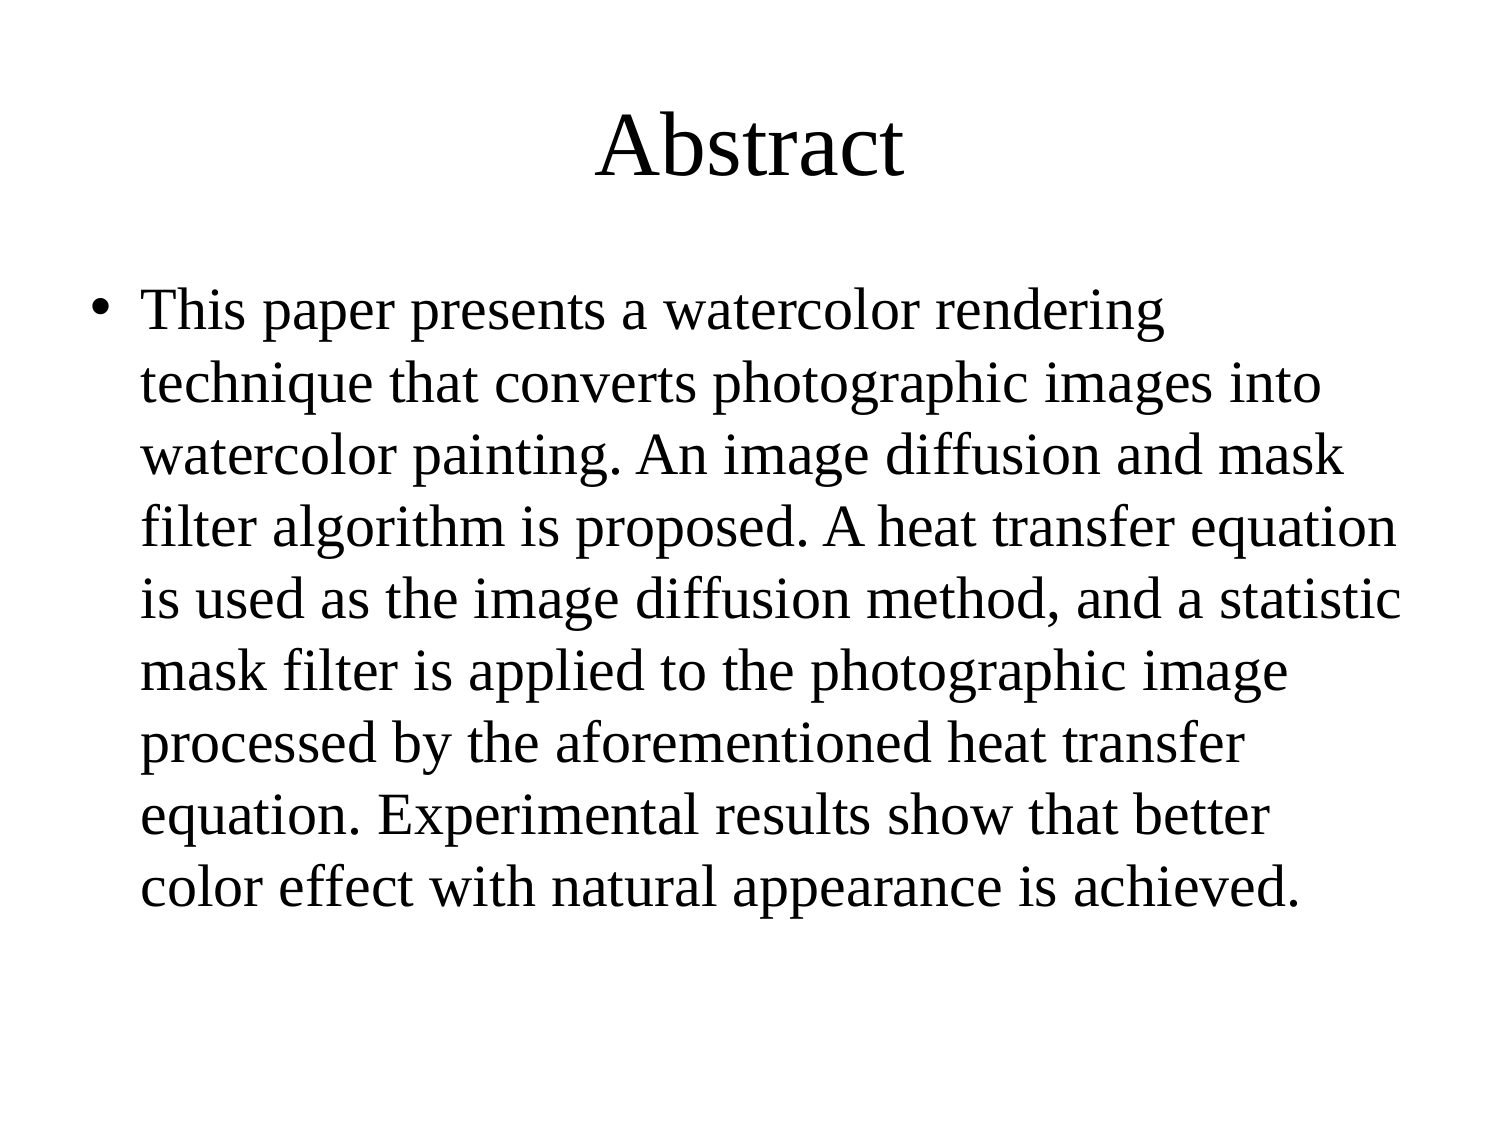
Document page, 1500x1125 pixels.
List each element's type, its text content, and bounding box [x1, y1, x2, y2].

list This paper presents a watercolor rendering technique that converts photographic images into watercolor painting. An image diffusion and mask filter algorithm is proposed. A heat transfer equation is used as the image diffusion method, and a statistic mask filter is applied to the photographic image processed by the aforementioned heat transfer equation. Experimental results show that better color effect with natural appearance is achieved. [75, 262, 1425, 1005]
title Abstract [75, 45, 1425, 233]
